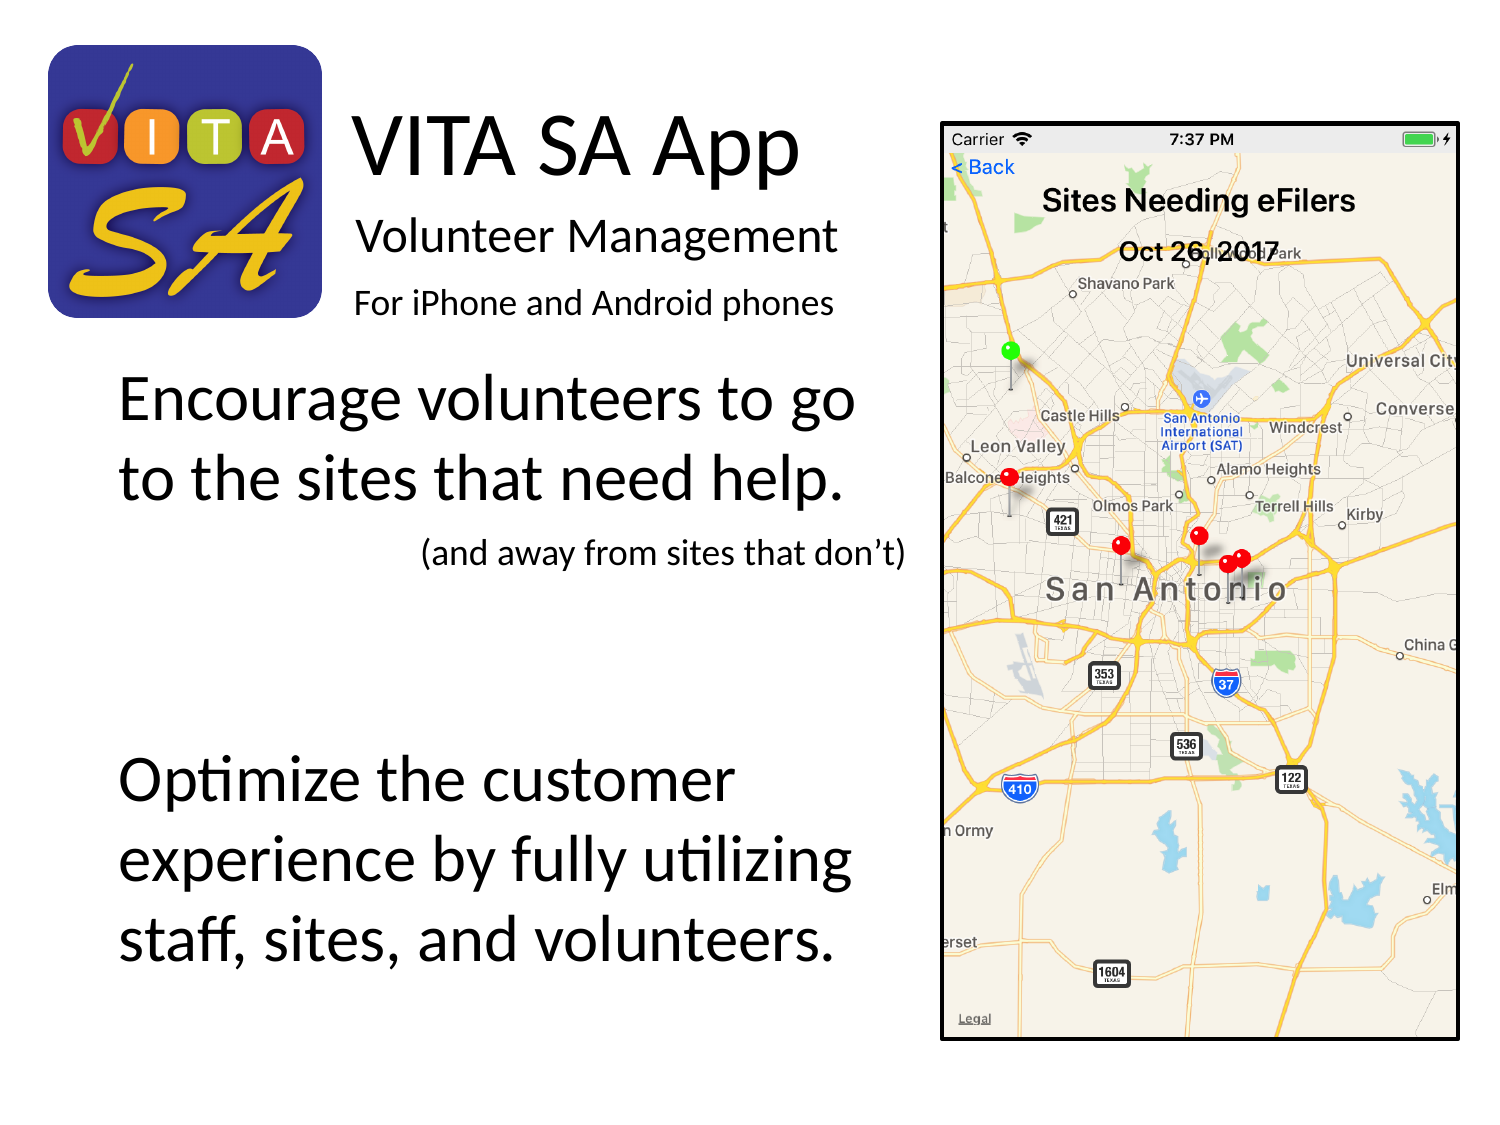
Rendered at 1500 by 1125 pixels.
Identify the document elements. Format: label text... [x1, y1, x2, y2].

picture [48, 44, 322, 318]
title VITA SA App [336, 45, 1425, 233]
text_box Volunteer Management [340, 194, 854, 270]
text_box Optimize the customer experience by fully utilizing staff, sites, and volunteers. [104, 727, 895, 983]
text_box (and away from sites that don’t) [405, 520, 923, 581]
text_box For iPhone and Android phones [339, 270, 850, 331]
picture [943, 125, 1457, 1037]
text_box Encourage volunteers to go to the sites that need help. [104, 346, 900, 522]
